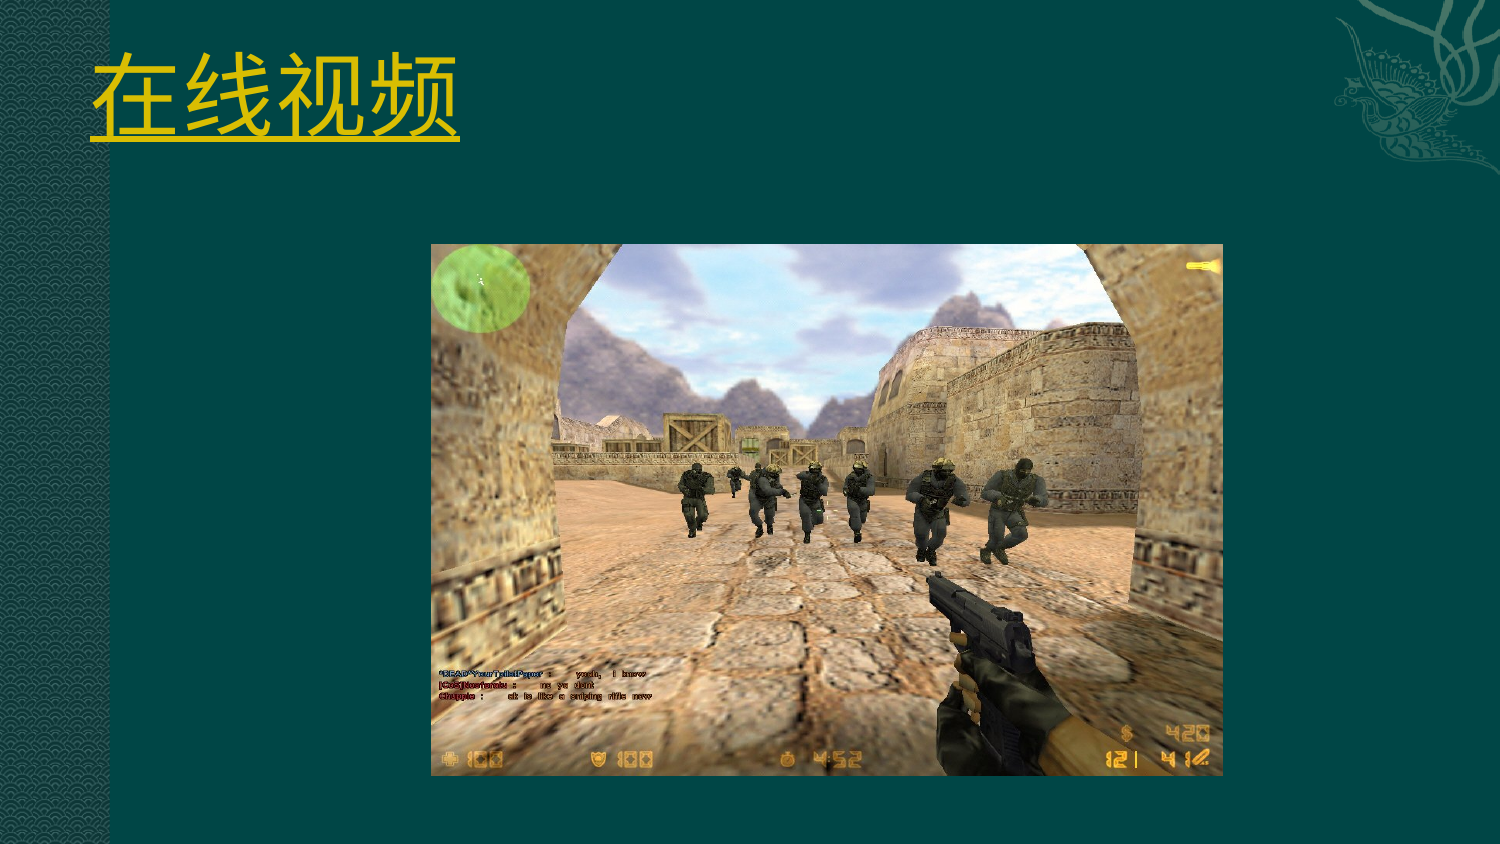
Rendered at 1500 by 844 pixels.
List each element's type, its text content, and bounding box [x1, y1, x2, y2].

picture [430, 244, 1223, 777]
title 在线视频 [75, 33, 1351, 175]
picture [0, 0, 110, 844]
